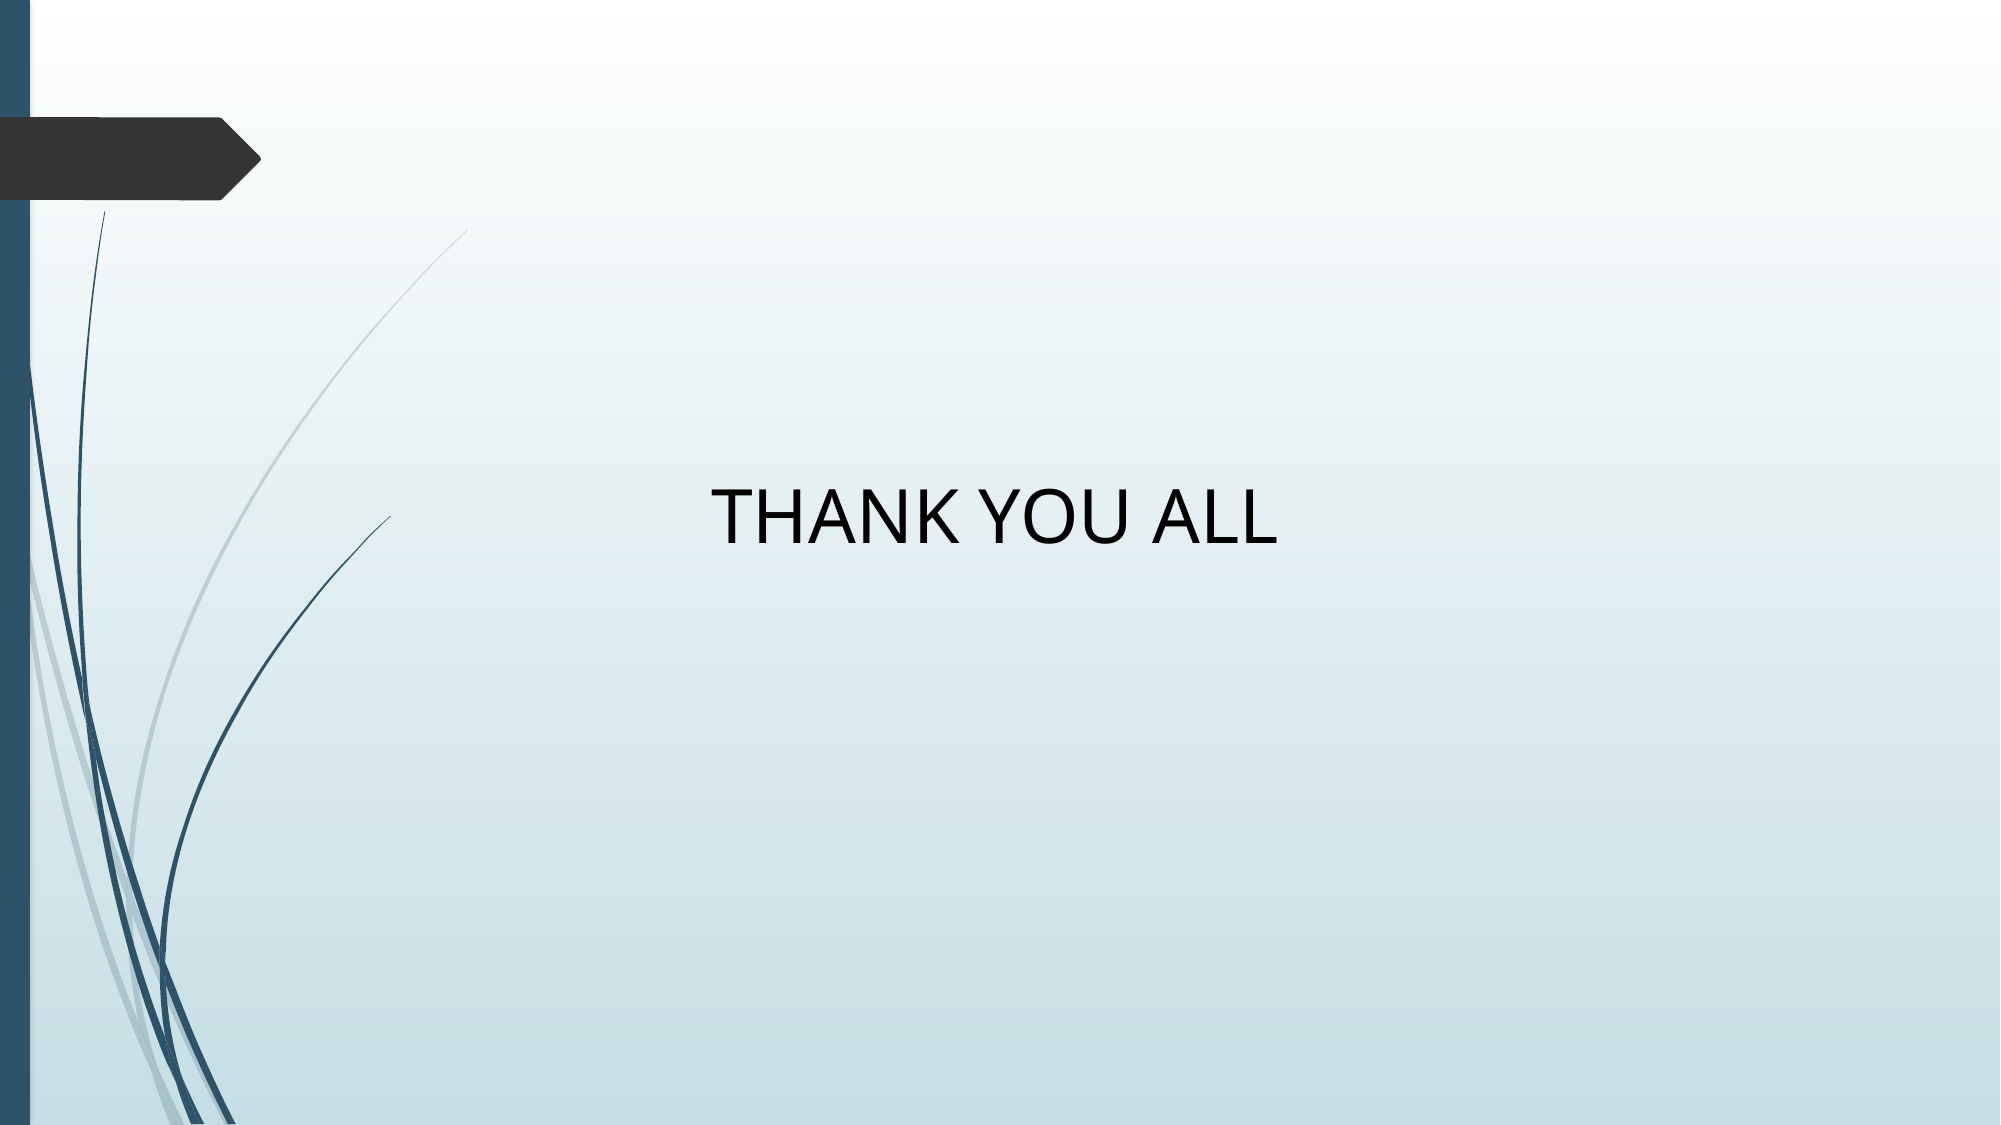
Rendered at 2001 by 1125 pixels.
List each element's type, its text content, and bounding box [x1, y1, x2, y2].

text_box THANK YOU ALL [696, 461, 1341, 566]
